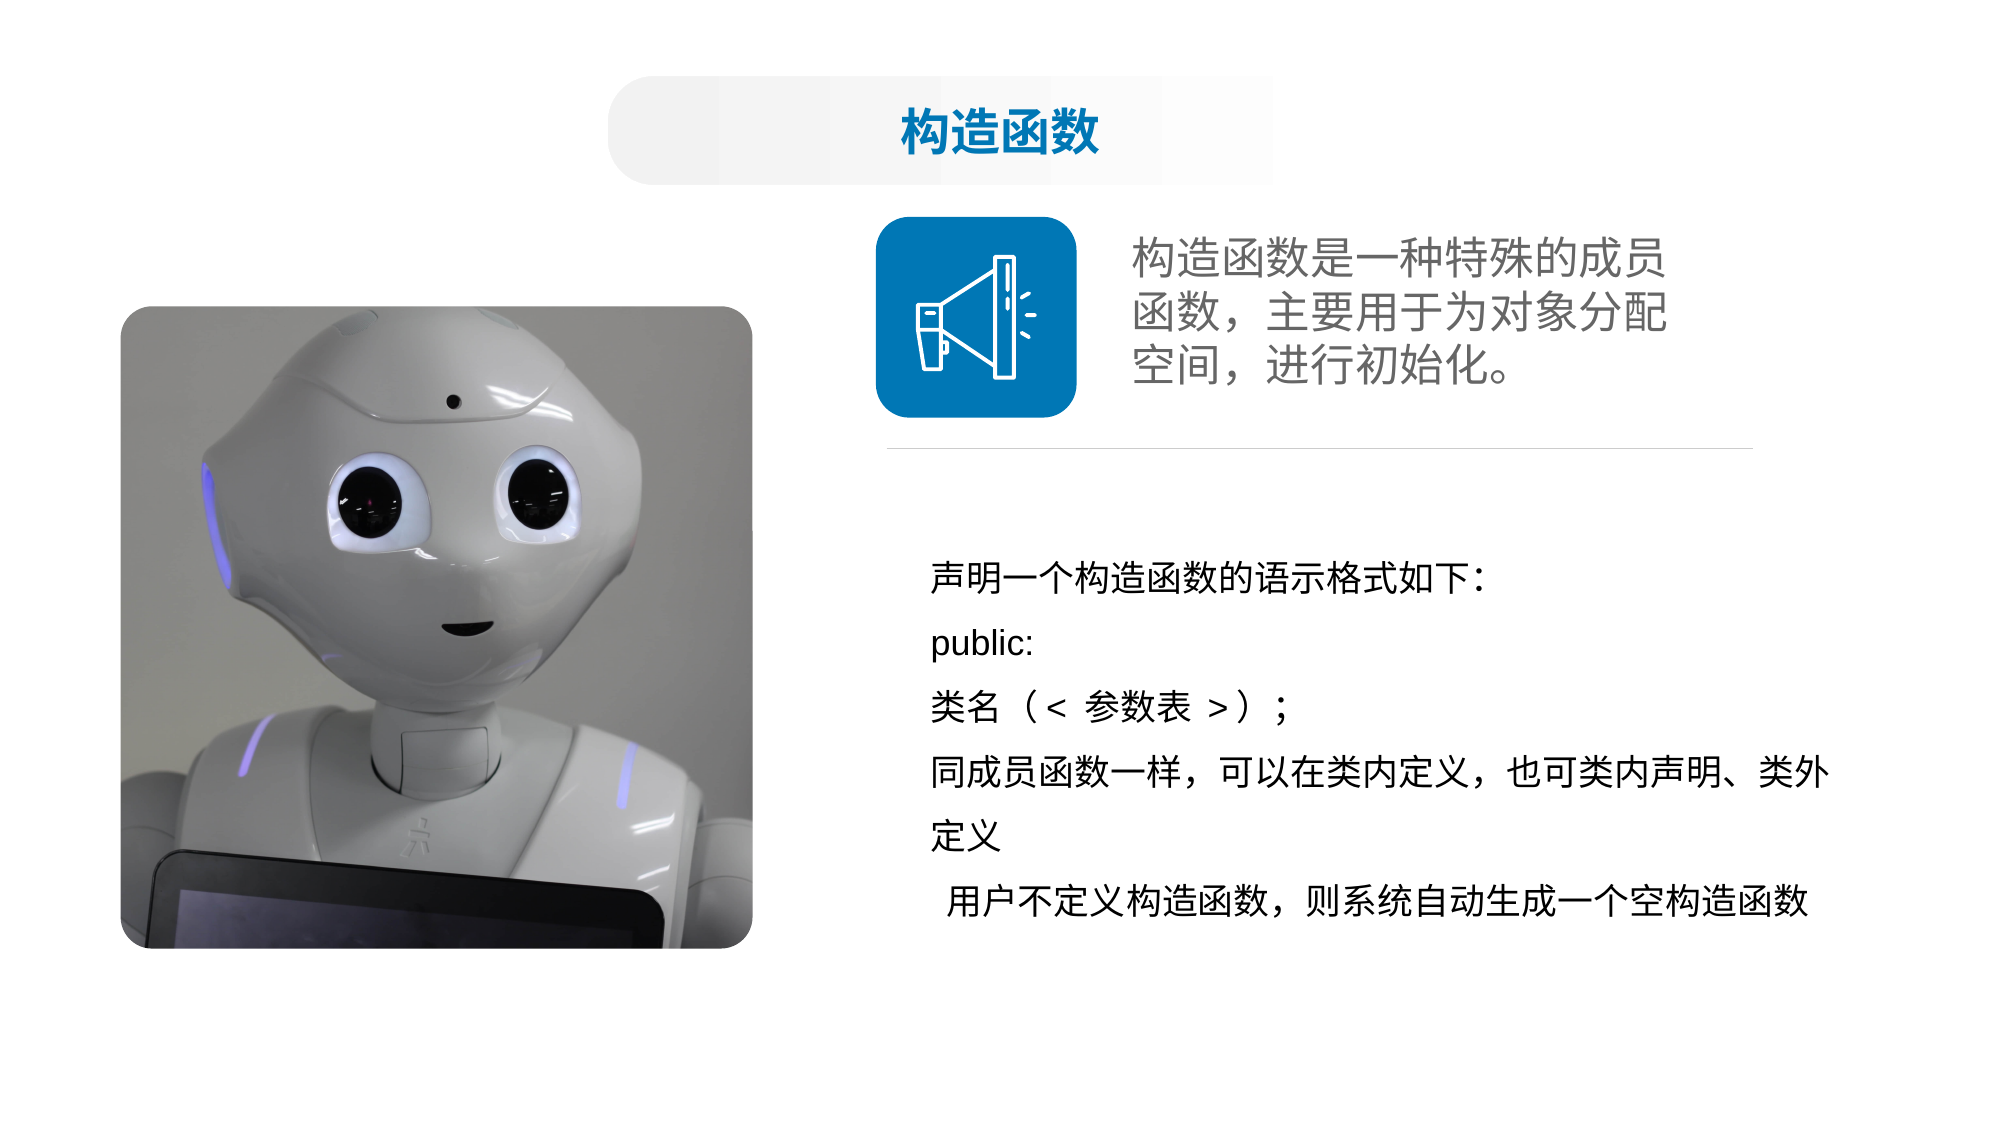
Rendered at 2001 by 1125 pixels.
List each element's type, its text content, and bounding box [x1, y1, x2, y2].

text_box [914, 253, 1017, 381]
text_box 构造函数是一种特殊的成员 函数，主要用于为对象分配 空间，进行初始化。 [1116, 222, 1754, 400]
text_box [874, 215, 1078, 419]
text_box [1018, 290, 1032, 301]
text_box 构造函数 [607, 75, 1393, 186]
text_box 声明一个构造函数的语示格式如下： public: 类名（< 参数表 >）； 同成员函数一样，可以在类内定义，也可类内声明、类外定义 用户不定义构造函数，则系统自动生成一个空构造函数 [915, 526, 1861, 931]
text_box [1018, 330, 1032, 341]
text_box [119, 305, 754, 950]
text_box [1022, 312, 1038, 319]
